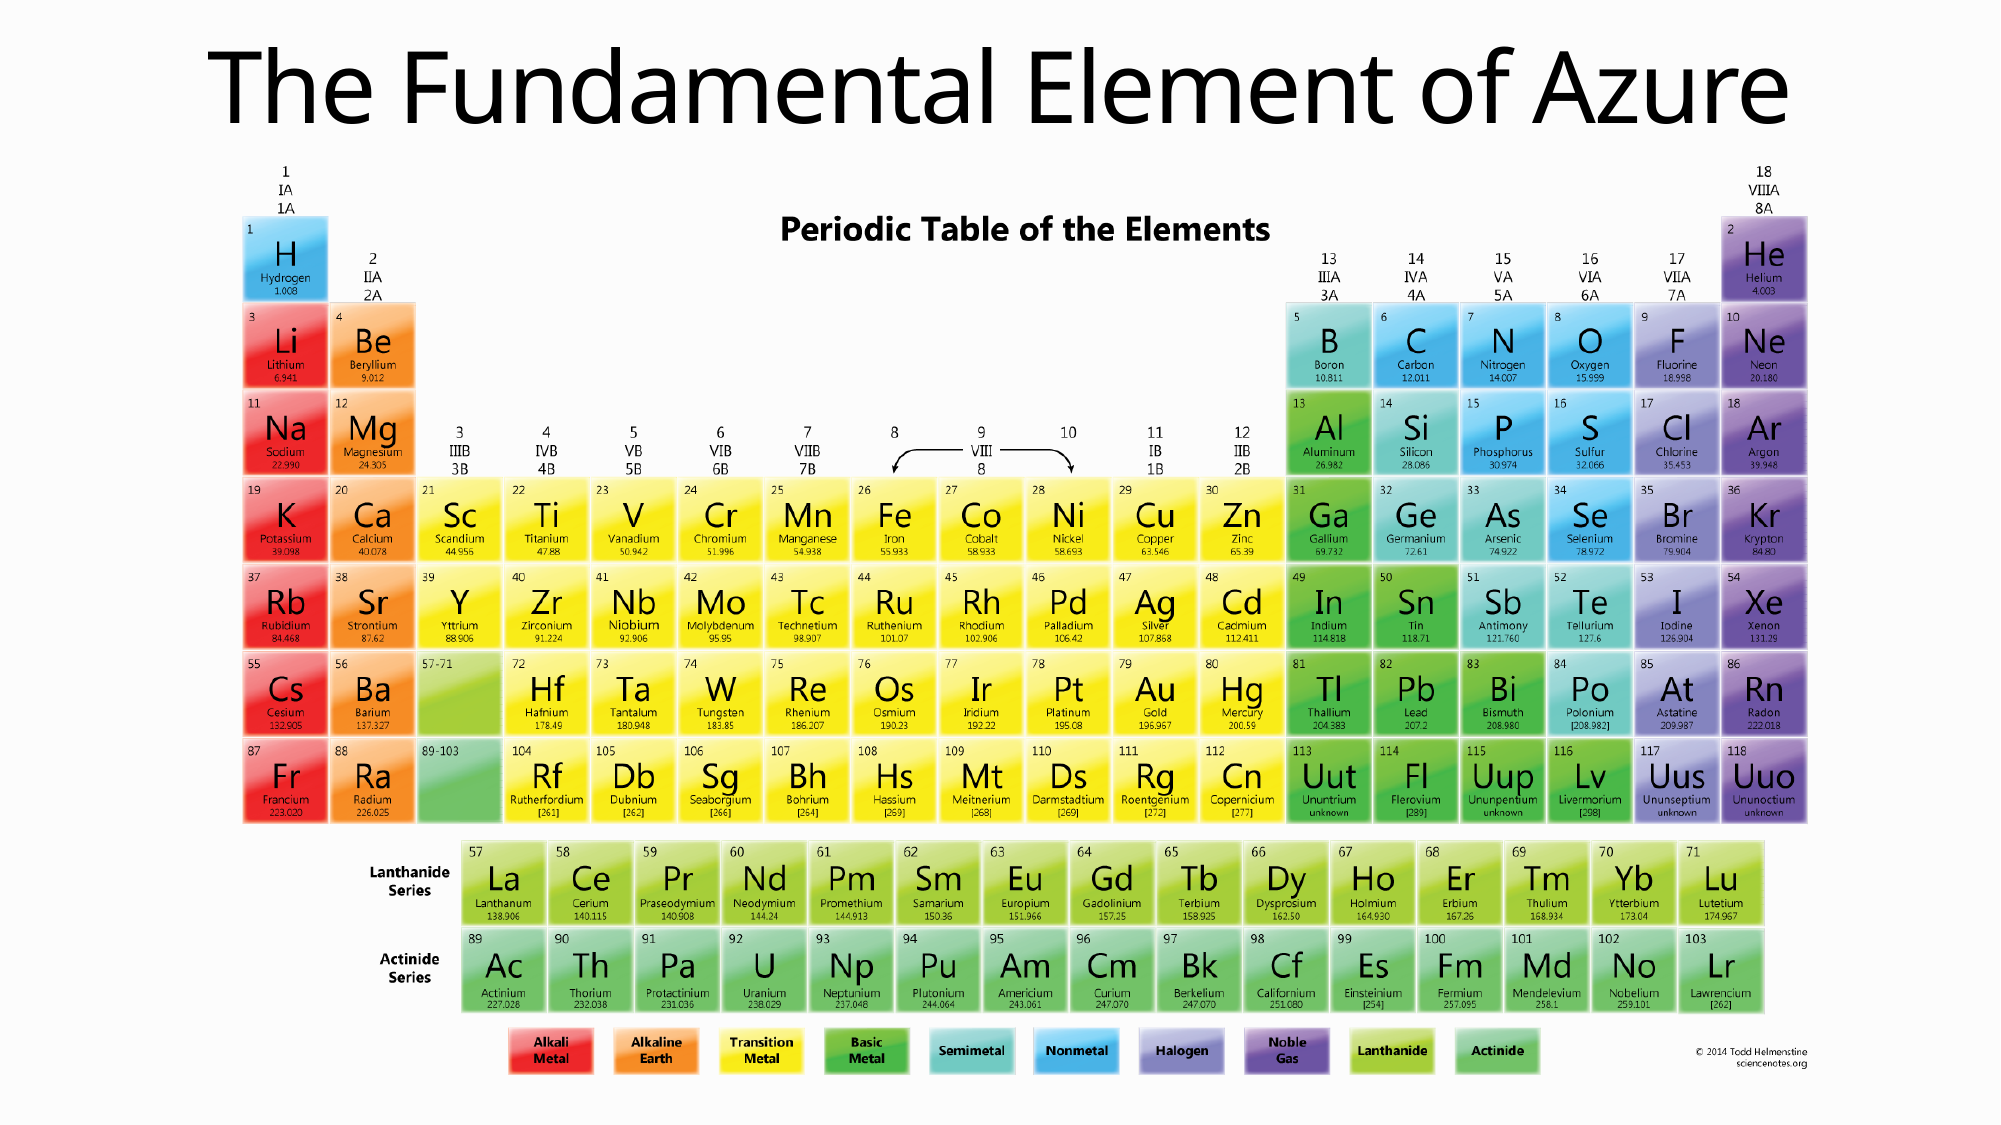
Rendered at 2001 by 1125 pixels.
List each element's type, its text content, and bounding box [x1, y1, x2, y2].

picture [199, 161, 1850, 1090]
title The Fundamental Element of Azure [85, 37, 1915, 147]
